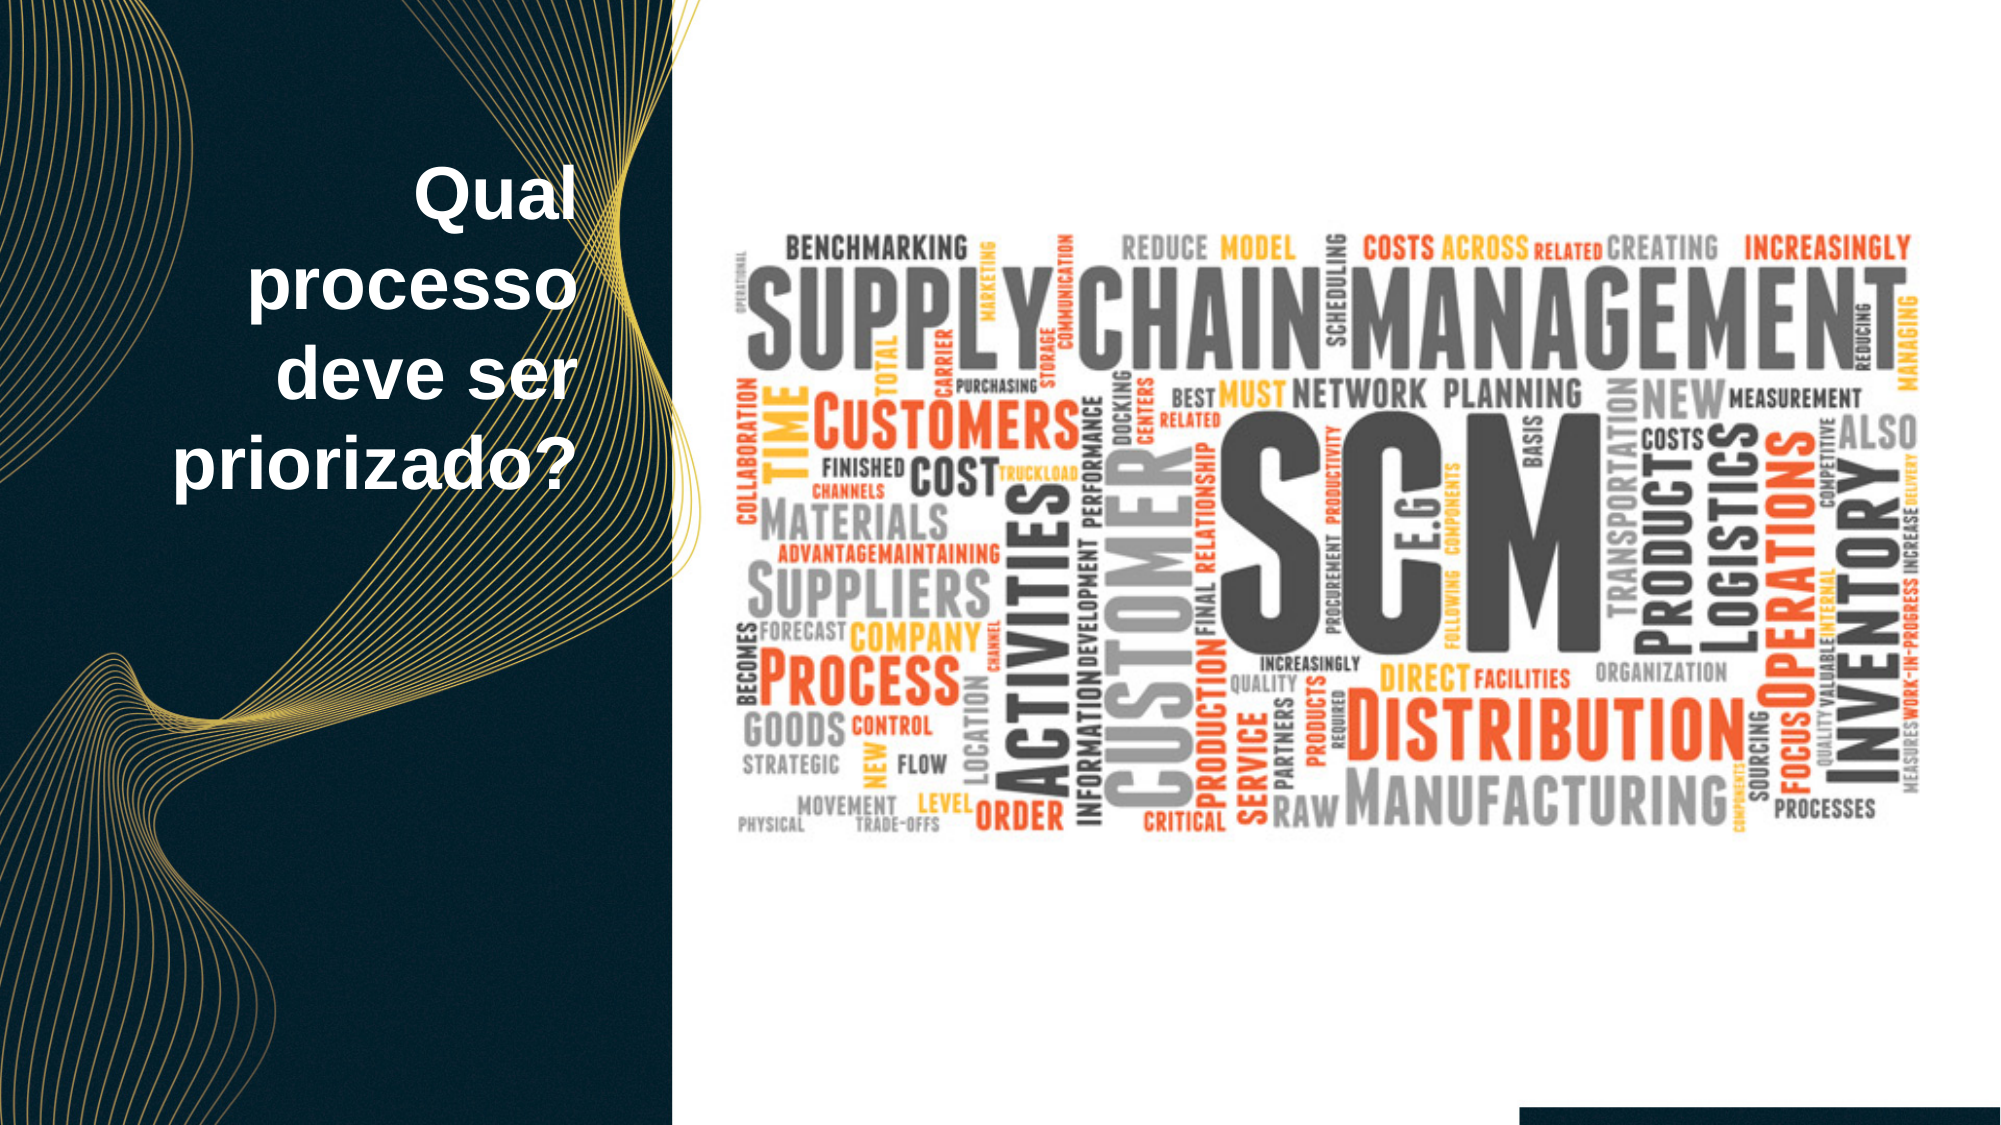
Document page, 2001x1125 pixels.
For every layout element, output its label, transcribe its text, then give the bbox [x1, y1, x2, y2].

text_box Qual processo deve ser priorizado? [108, 137, 595, 513]
picture [0, 0, 2001, 1125]
